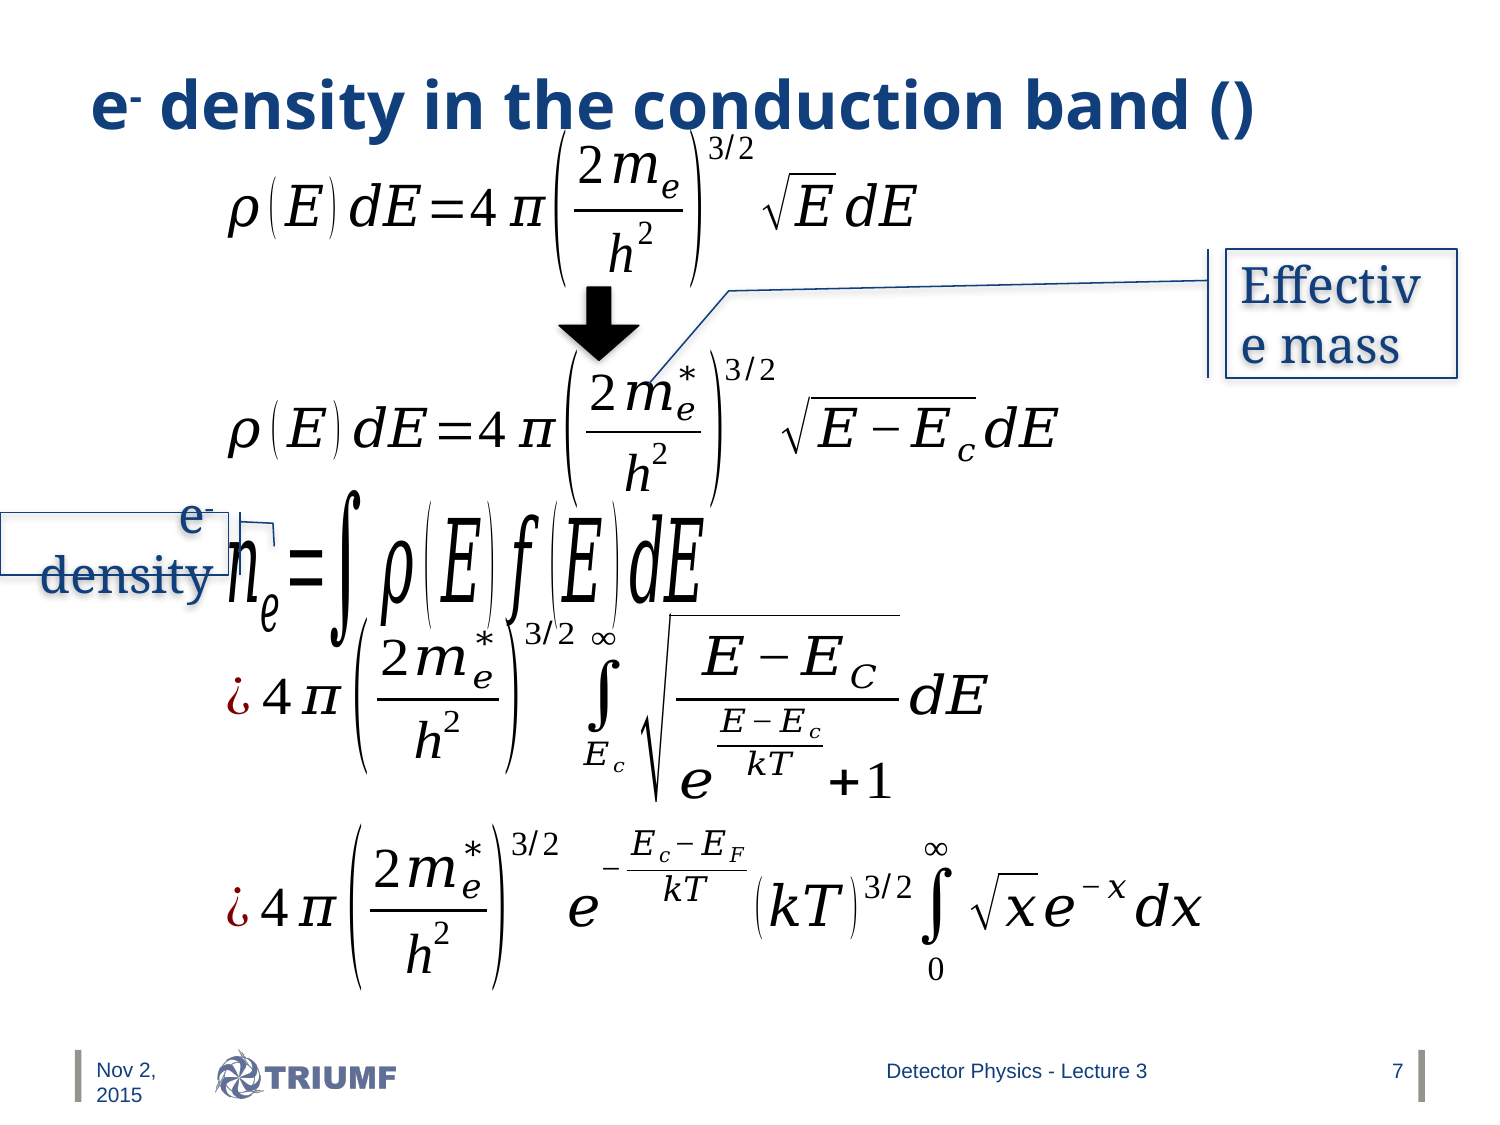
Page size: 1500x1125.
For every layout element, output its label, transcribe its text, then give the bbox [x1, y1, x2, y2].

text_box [224, 286, 1063, 513]
text_box Effective mass [1225, 248, 1458, 379]
slide_number 7 [1182, 1049, 1419, 1125]
text_box Effective mass [964, 248, 1209, 378]
text_box e- density [239, 520, 276, 575]
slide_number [81, 1048, 213, 1125]
text_box e- density [0, 512, 229, 576]
footer Detector Physics - Lecture 3 [394, 1049, 1163, 1125]
